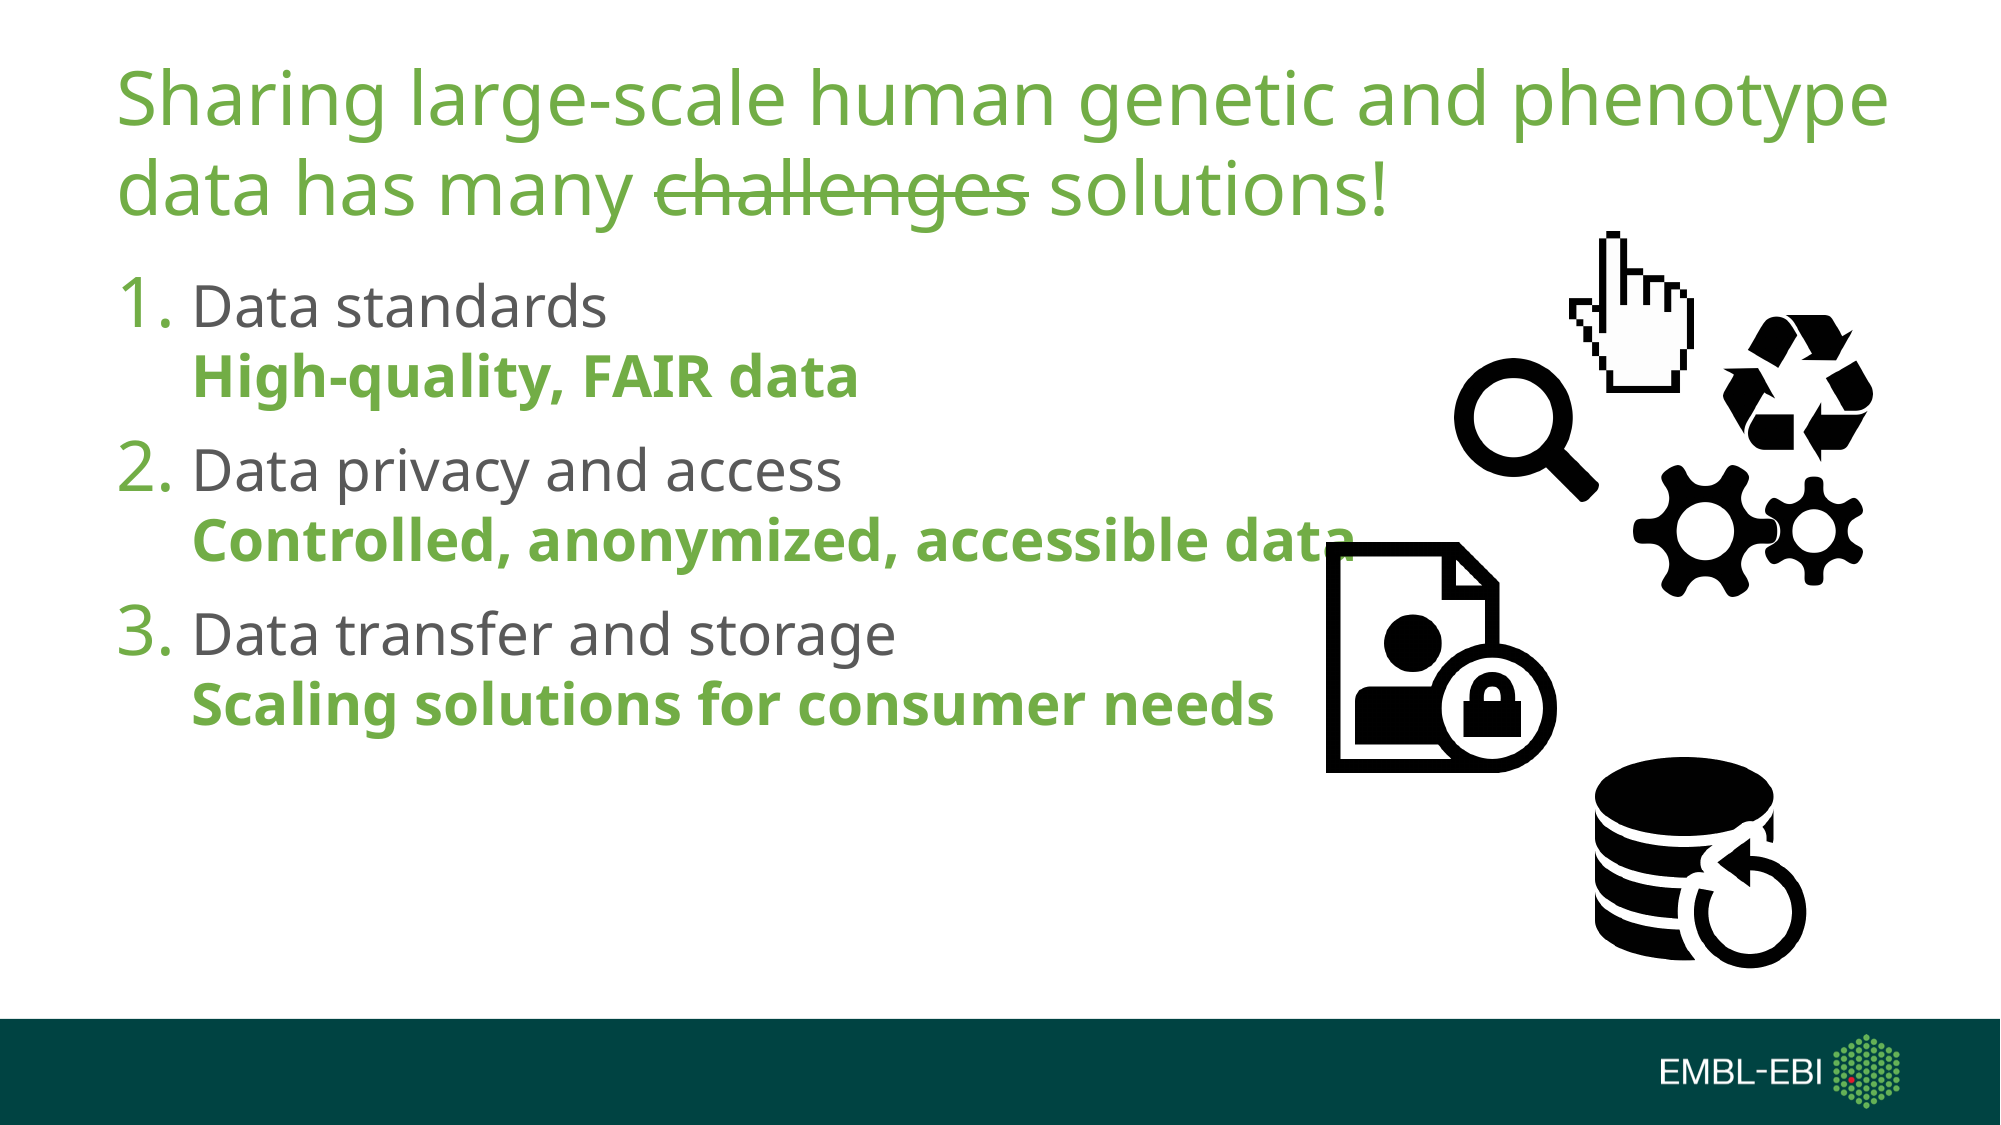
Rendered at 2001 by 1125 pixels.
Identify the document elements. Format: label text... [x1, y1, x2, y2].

picture [1592, 755, 1811, 974]
picture [1661, 1034, 1900, 1109]
picture [1632, 465, 1864, 597]
title Sharing large-scale human genetic and phenotype data has many challenges solutions! [116, 50, 1900, 175]
list Data standards High-quality, FAIR data Data privacy and access Controlled, anonymized, accessible data Data transfer and storage Scaling solutions for consumer needs [116, 269, 1900, 914]
picture [1723, 315, 1873, 462]
picture [1454, 230, 1695, 502]
picture [1325, 542, 1557, 774]
